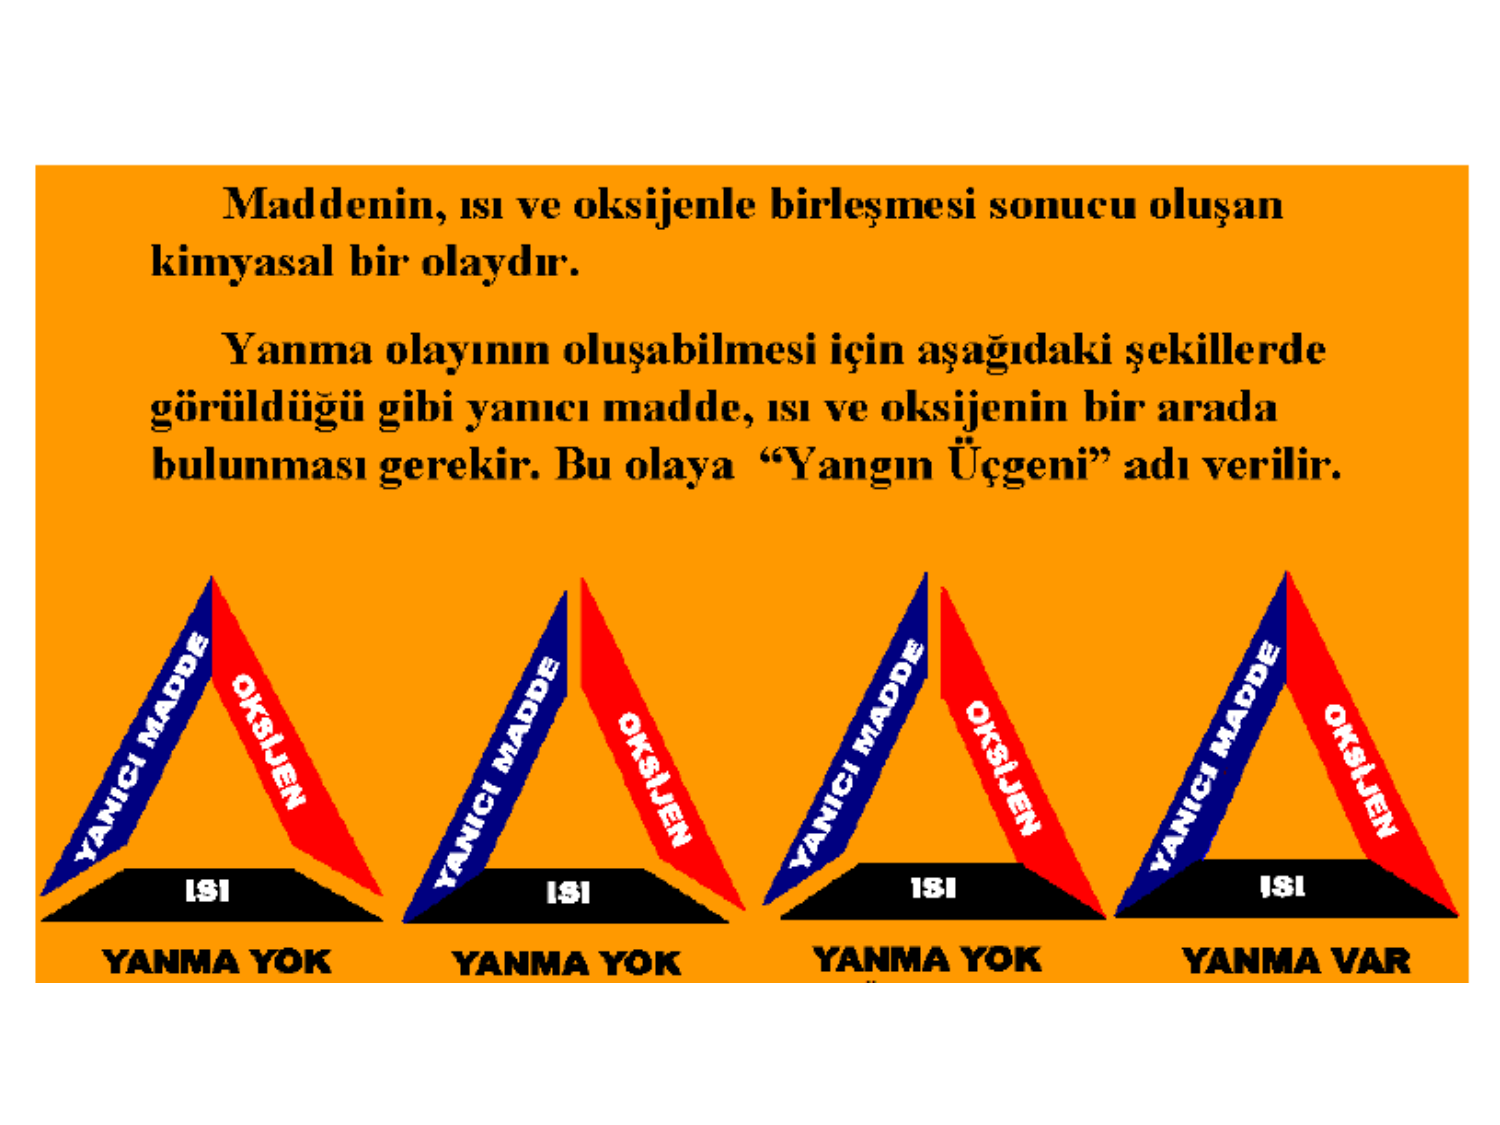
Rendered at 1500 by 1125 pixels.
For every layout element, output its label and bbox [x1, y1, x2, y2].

list [33, 160, 1471, 984]
